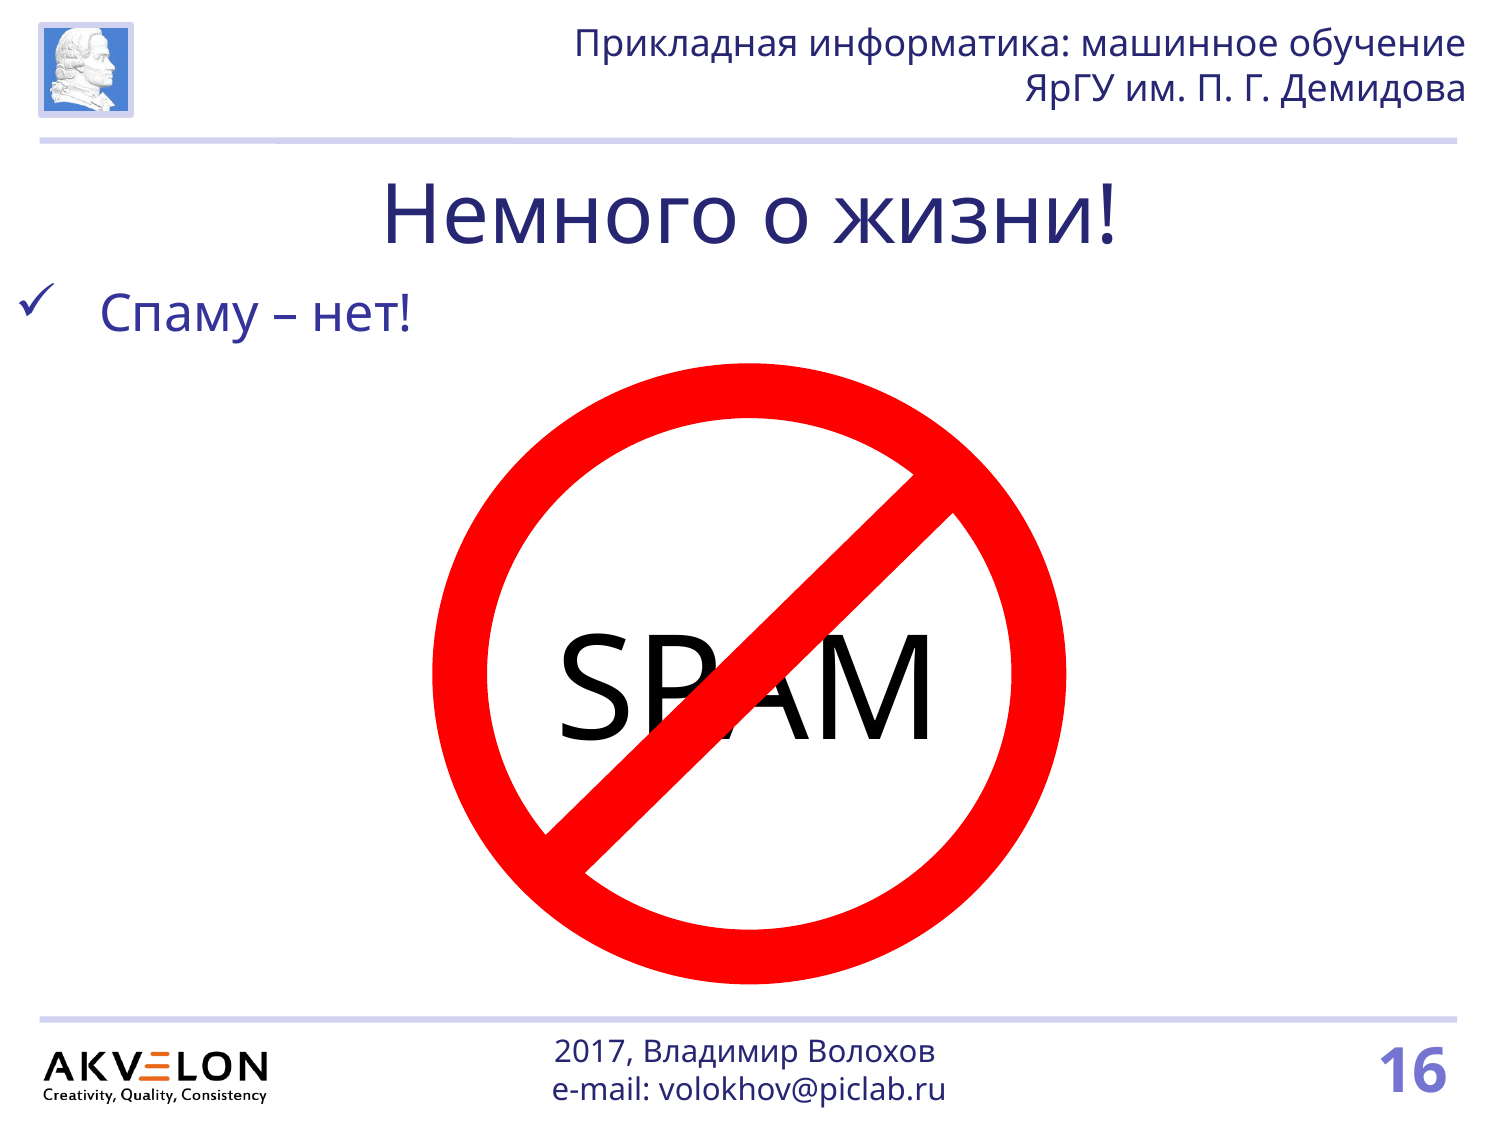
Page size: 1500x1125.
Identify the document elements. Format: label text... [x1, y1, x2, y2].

text_box 16 [1362, 1022, 1464, 1113]
text_box Немного о жизни! Спаму – нет! [0, 152, 1500, 350]
text_box Прикладная информатика: машинное обучение ЯрГУ им. П. Г. Демидова [559, 11, 1482, 116]
picture [40, 1047, 268, 1107]
footer 2017, Владимир Волохов e-mail: volokhov@piclab.ru [526, 1031, 973, 1107]
text_box SPAM [492, 585, 797, 776]
text_box SPAM [688, 585, 1007, 776]
picture [39, 23, 131, 117]
text_box [430, 361, 1069, 987]
